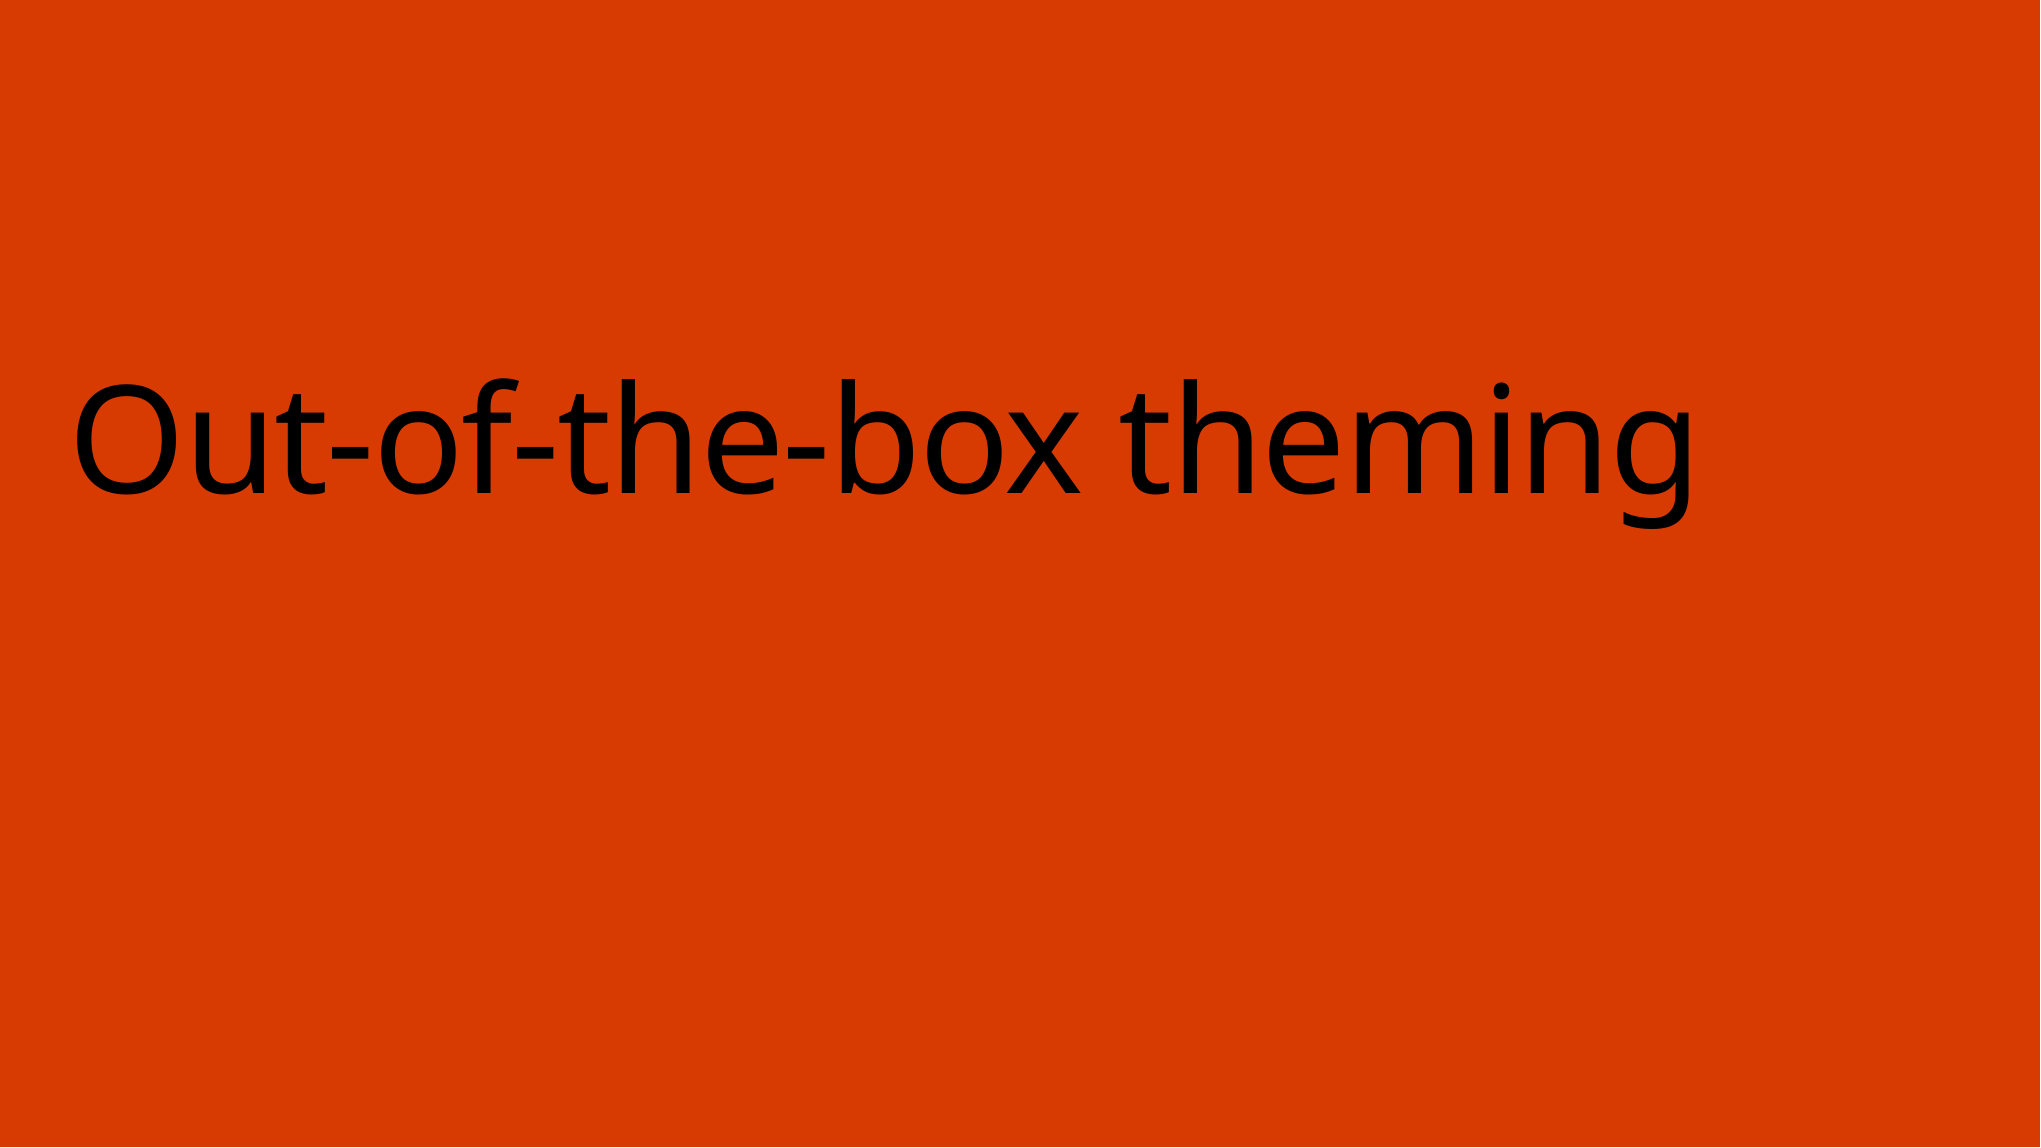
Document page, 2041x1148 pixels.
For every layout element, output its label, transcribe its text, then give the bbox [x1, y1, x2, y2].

title Out-of-the-box theming [45, 348, 1996, 543]
